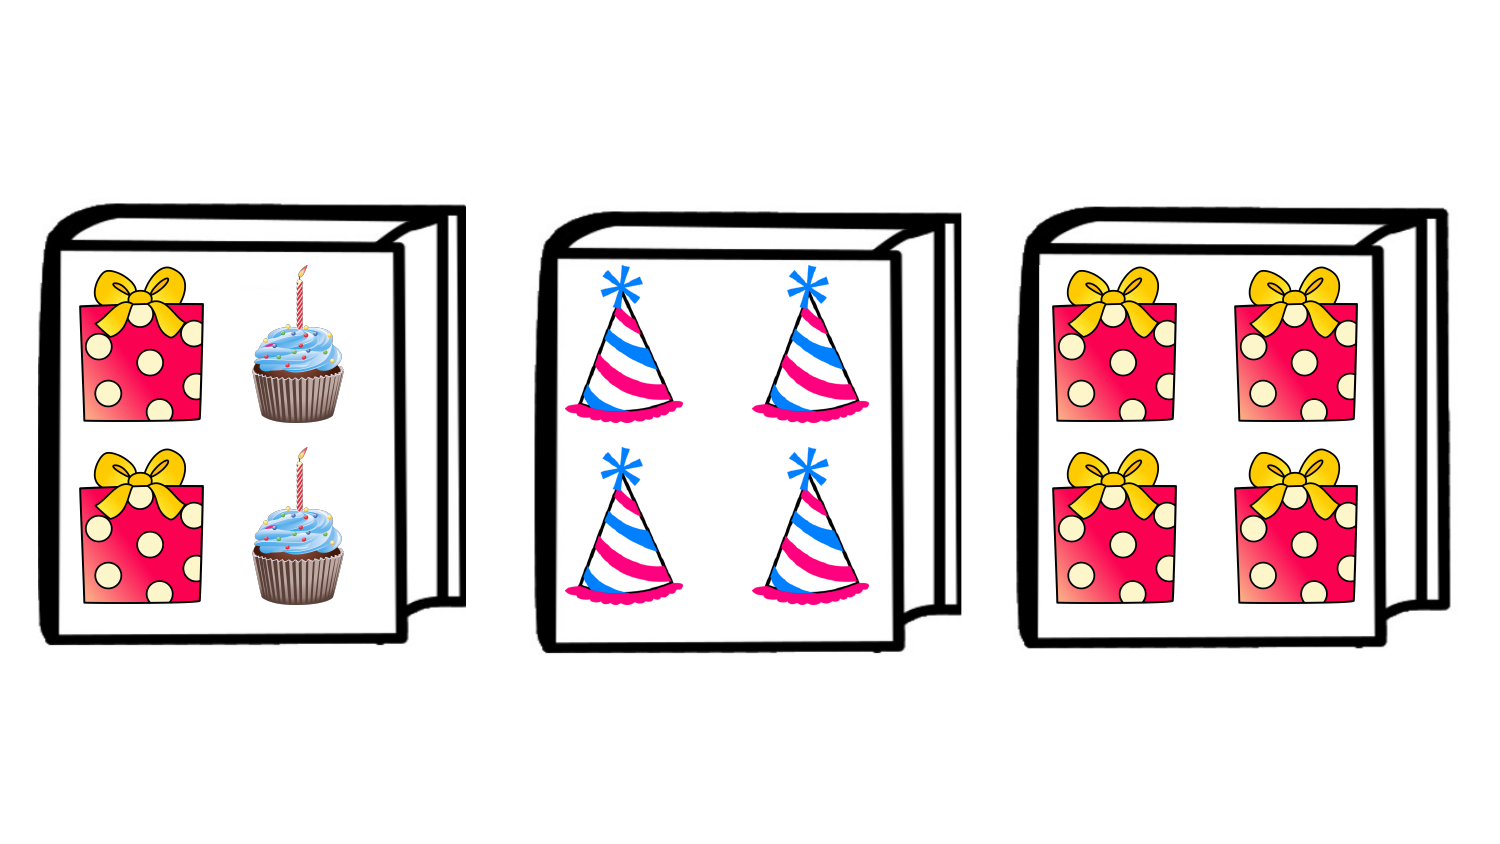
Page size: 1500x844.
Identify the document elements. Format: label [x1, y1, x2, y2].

picture [252, 264, 344, 423]
picture [752, 447, 869, 606]
picture [78, 264, 206, 423]
picture [565, 447, 683, 606]
picture [1232, 447, 1361, 606]
picture [1232, 264, 1361, 423]
picture [1051, 264, 1179, 423]
picture [1051, 447, 1179, 606]
picture [752, 264, 869, 423]
picture [252, 447, 344, 606]
picture [78, 447, 206, 606]
text_box [37, 145, 1462, 706]
picture [565, 264, 683, 423]
